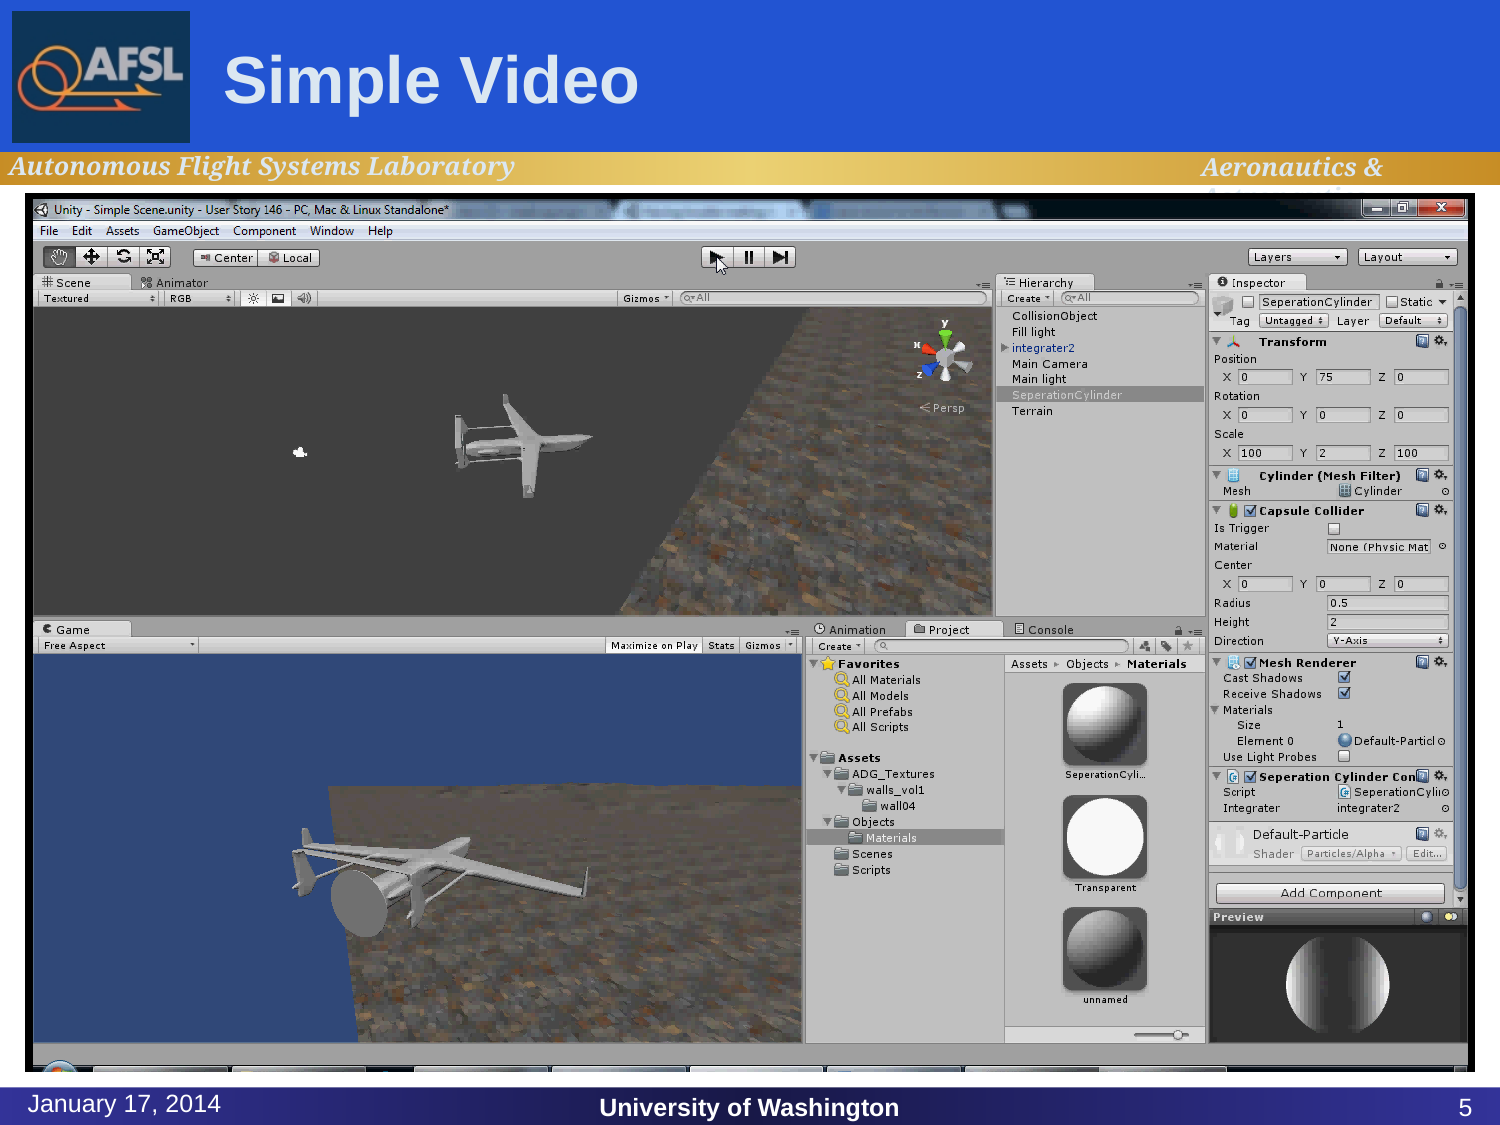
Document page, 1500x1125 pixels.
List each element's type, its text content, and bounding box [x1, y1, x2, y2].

slide_number 5 [1137, 1087, 1488, 1125]
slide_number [12, 1087, 363, 1125]
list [24, 192, 1476, 1074]
picture [12, 11, 190, 143]
footer University of Washington [399, 1087, 1101, 1125]
title Simple Video [208, 14, 1468, 140]
